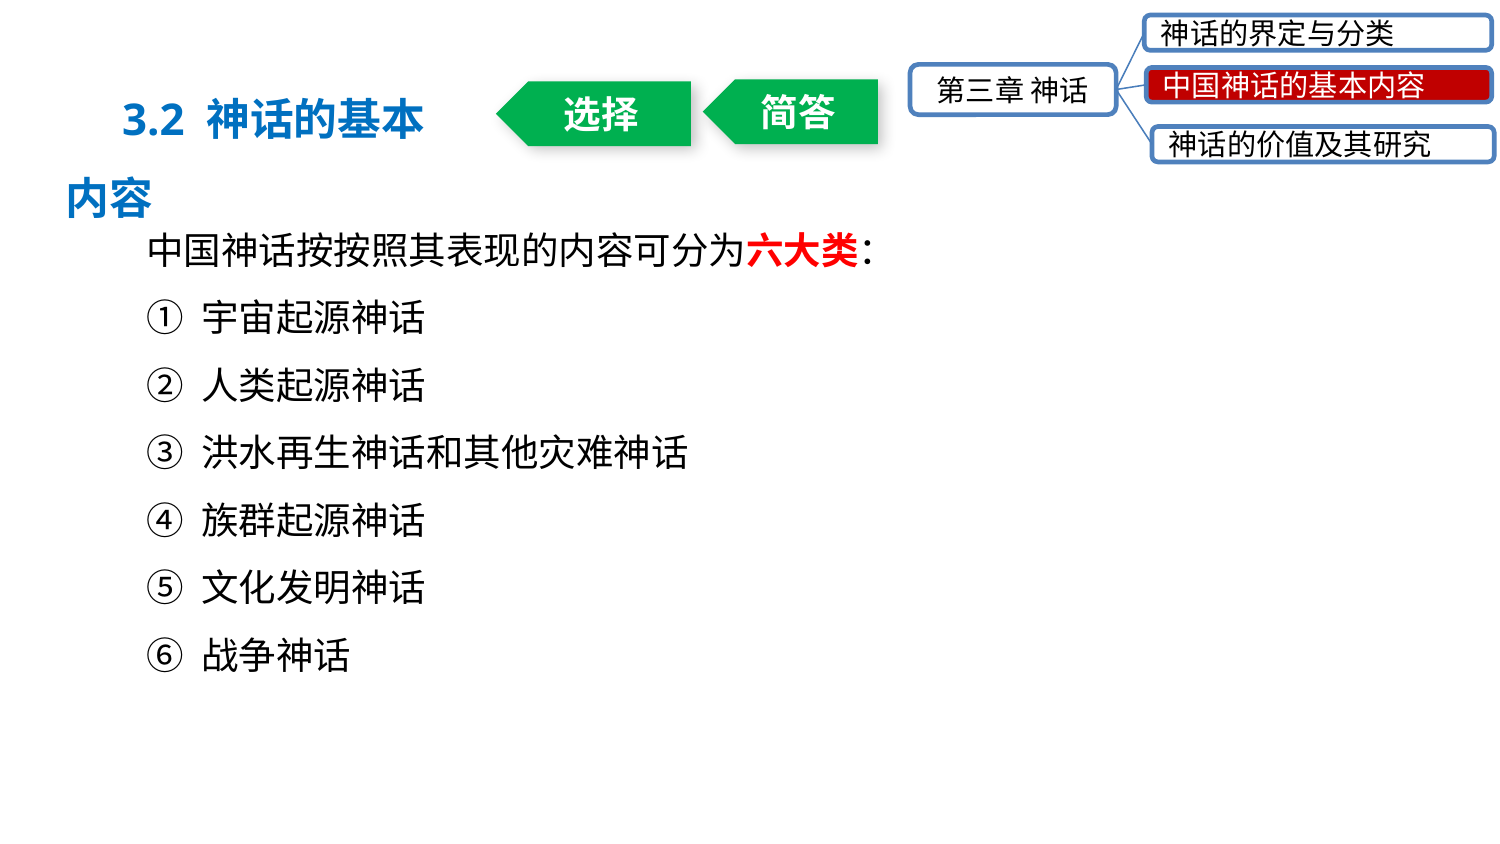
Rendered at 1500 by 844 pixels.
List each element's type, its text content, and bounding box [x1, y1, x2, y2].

text_box 简答 [700, 77, 881, 147]
text_box 选择 [493, 79, 693, 149]
text_box 3.2 神话的基本内容 [54, 59, 468, 150]
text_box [909, 14, 1495, 163]
text_box 中国神话按按照其表现的内容可分为六大类： ① 宇宙起源神话 ② 人类起源神话 ③ 洪水再生神话和其他灾难神话 ④ 族群起源神话 ⑤ 文化发明神话 ⑥ 战争神话 [59, 198, 1138, 683]
